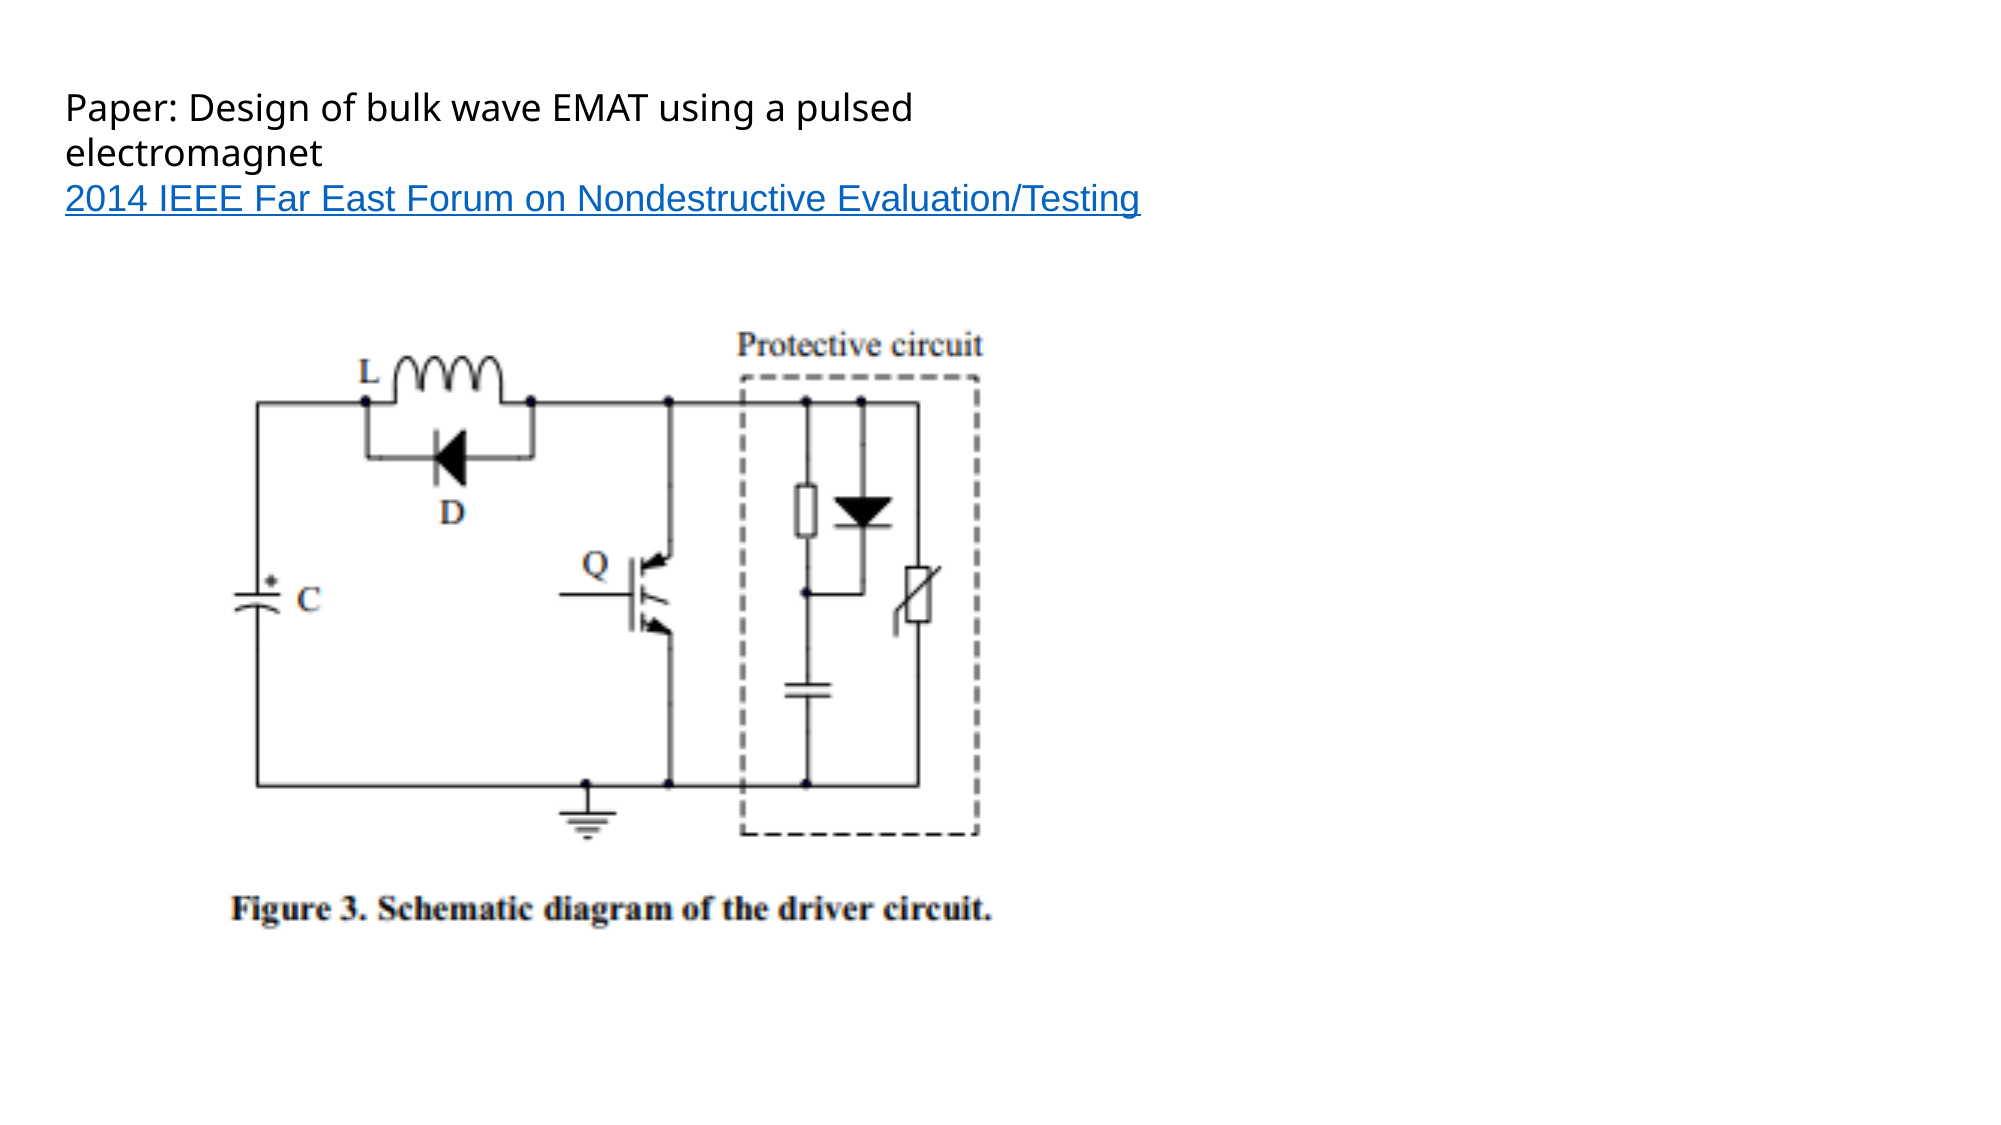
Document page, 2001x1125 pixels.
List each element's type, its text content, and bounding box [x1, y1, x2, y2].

text_box Paper: Design of bulk wave EMAT using a pulsed electromagnet 2014 IEEE Far East Forum on Nondestructive Evaluation/Testing [49, 76, 1192, 227]
picture [218, 321, 1023, 951]
